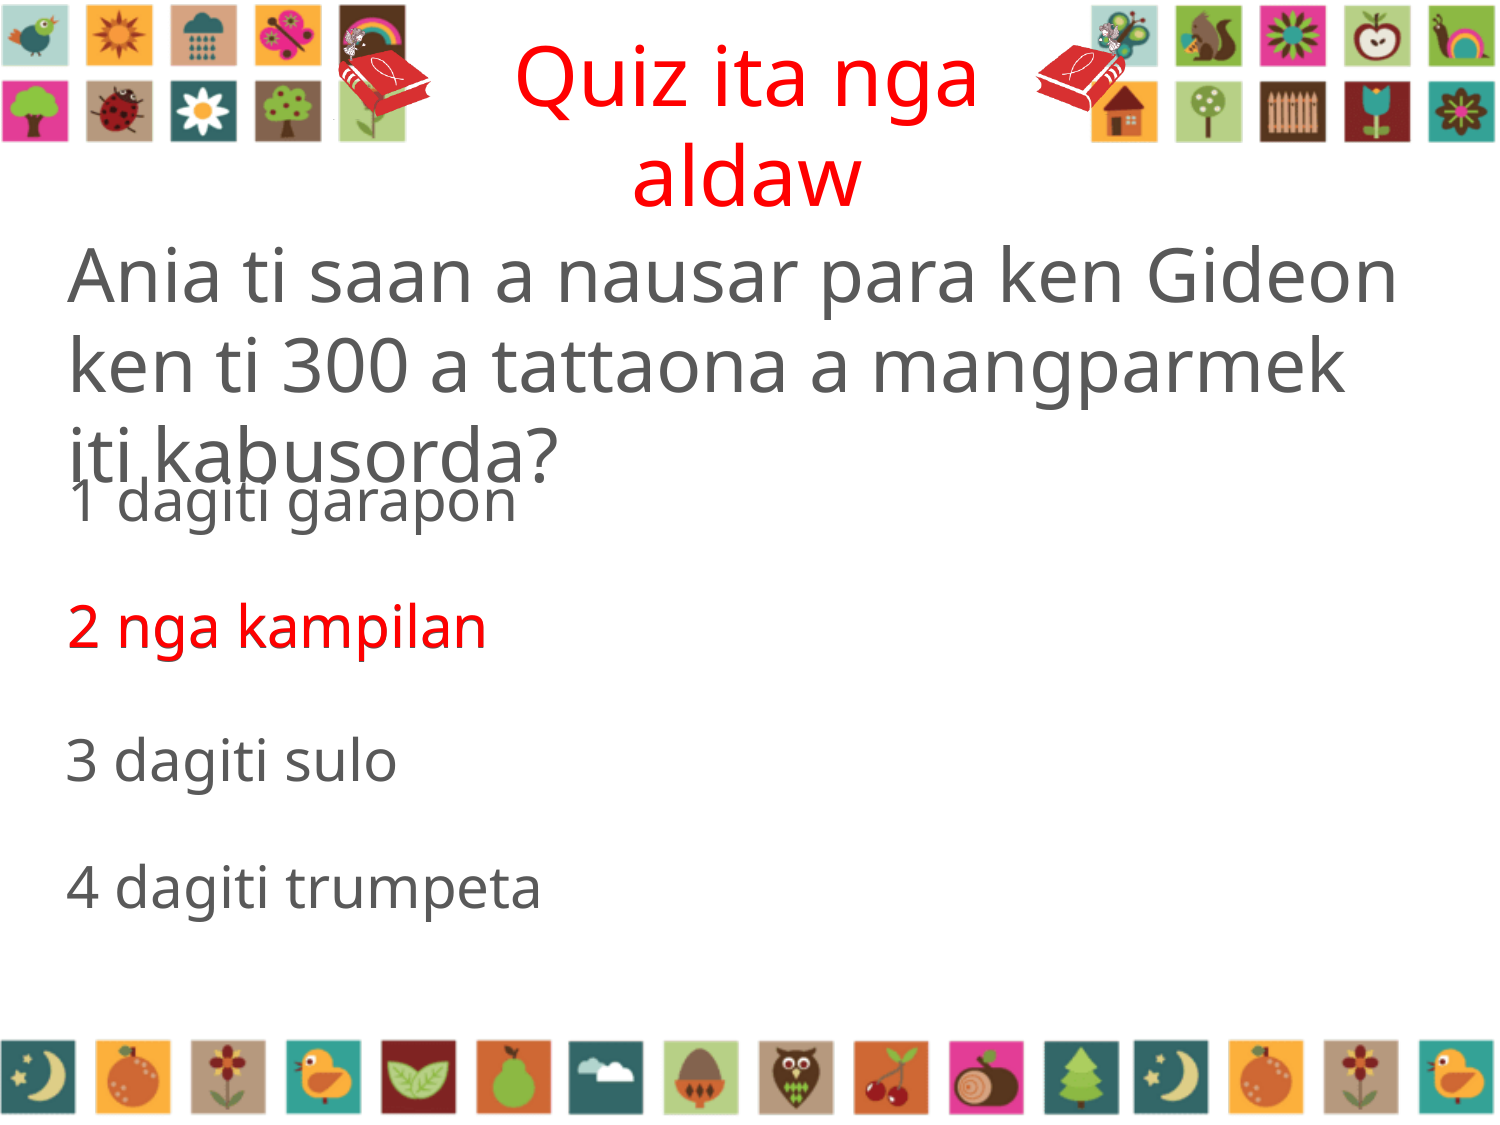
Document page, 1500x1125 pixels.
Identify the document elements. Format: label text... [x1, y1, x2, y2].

text_box Ania ti saan a nausar para ken Gideon ken ti 300 a tattaona a mangparmek iti kabusorda? [53, 219, 1436, 456]
picture [1003, 3, 1500, 150]
text_box 1 dagiti garapon [53, 456, 1436, 541]
text_box Quiz ita nga aldaw [414, 16, 1080, 219]
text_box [0, 1028, 1500, 1118]
text_box 2 nga kampilan [53, 581, 1483, 667]
text_box 3 dagiti sulo [50, 716, 1480, 801]
text_box 4 dagiti trumpeta [51, 842, 1482, 928]
picture [0, 3, 463, 150]
